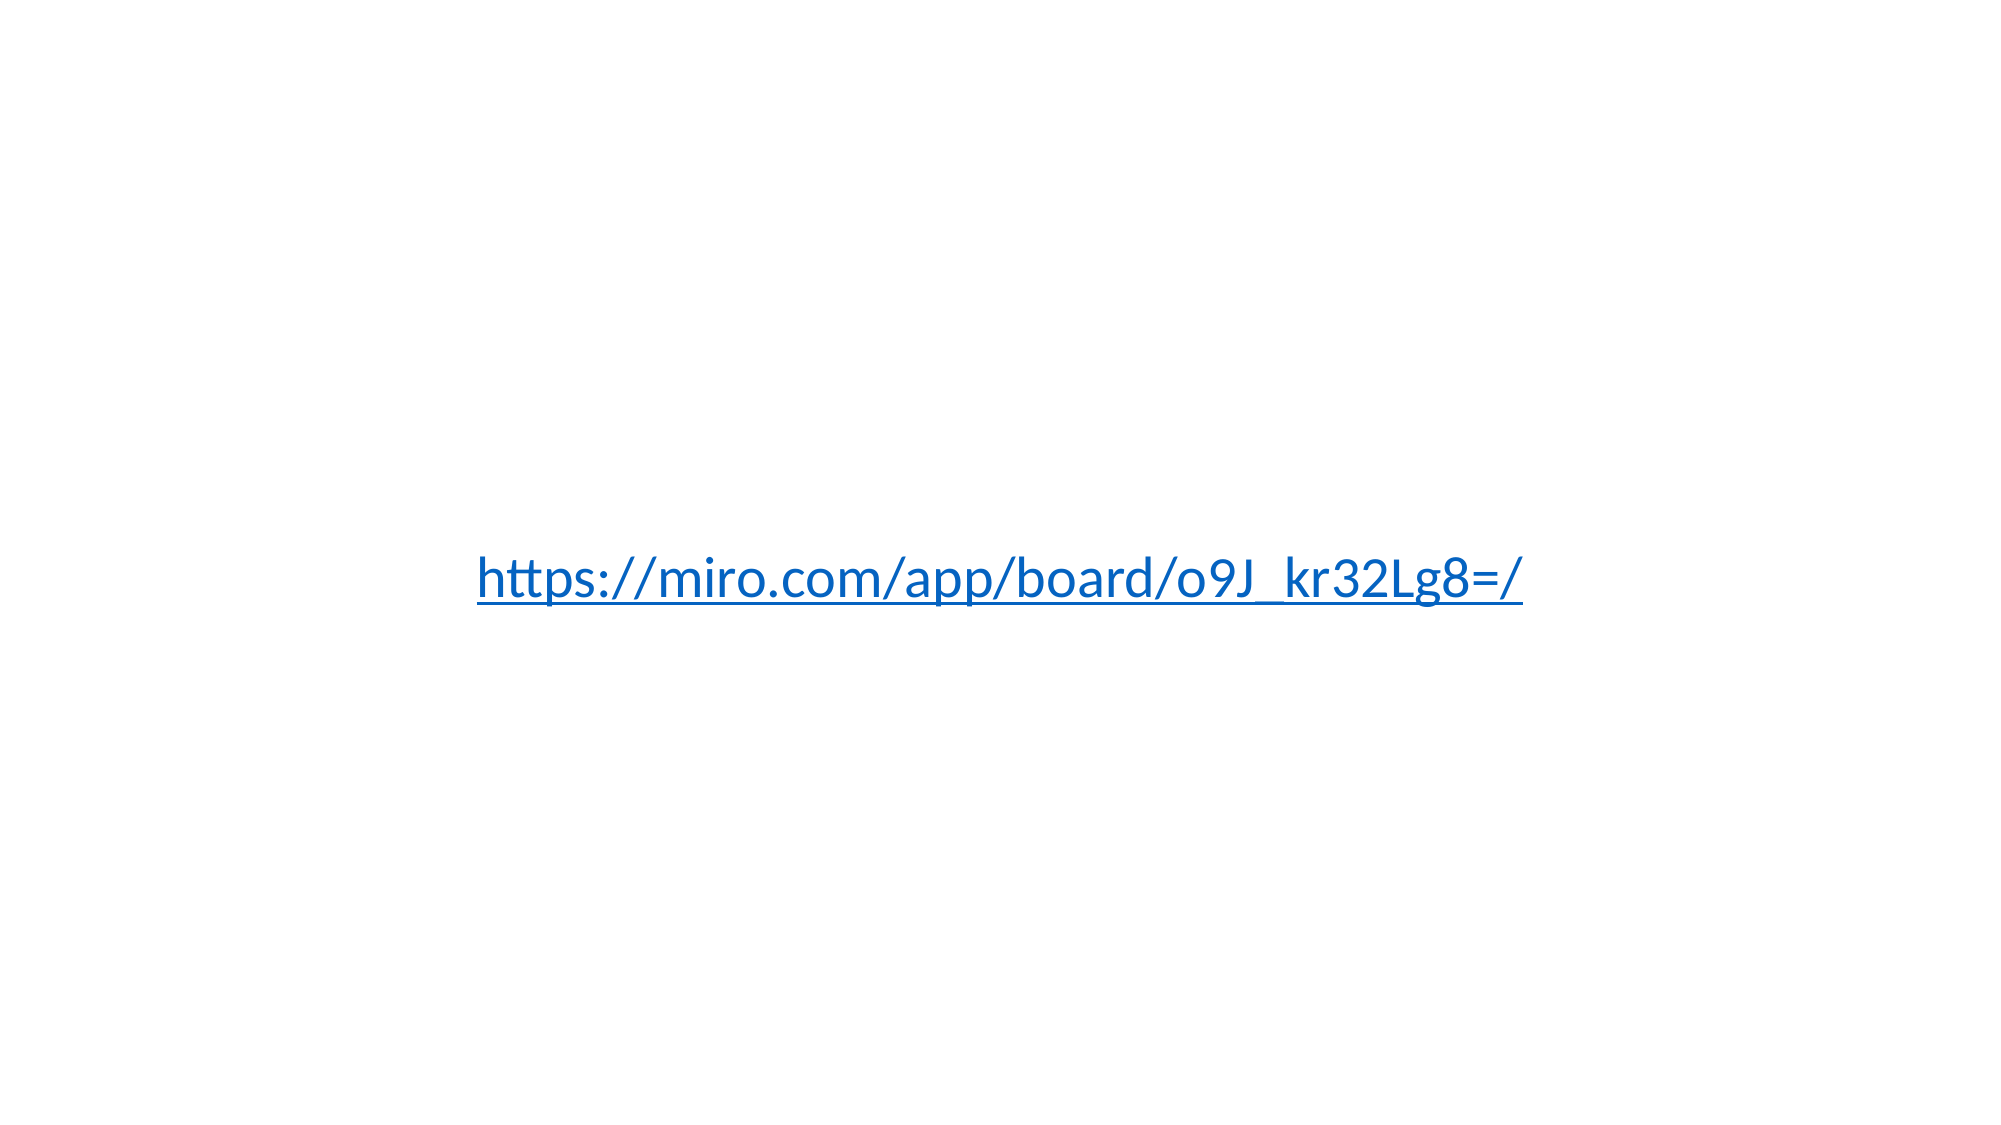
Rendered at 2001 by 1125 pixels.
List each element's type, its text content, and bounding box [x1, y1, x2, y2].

text_box https://miro.com/app/board/o9J_kr32Lg8=/ [461, 532, 1539, 617]
